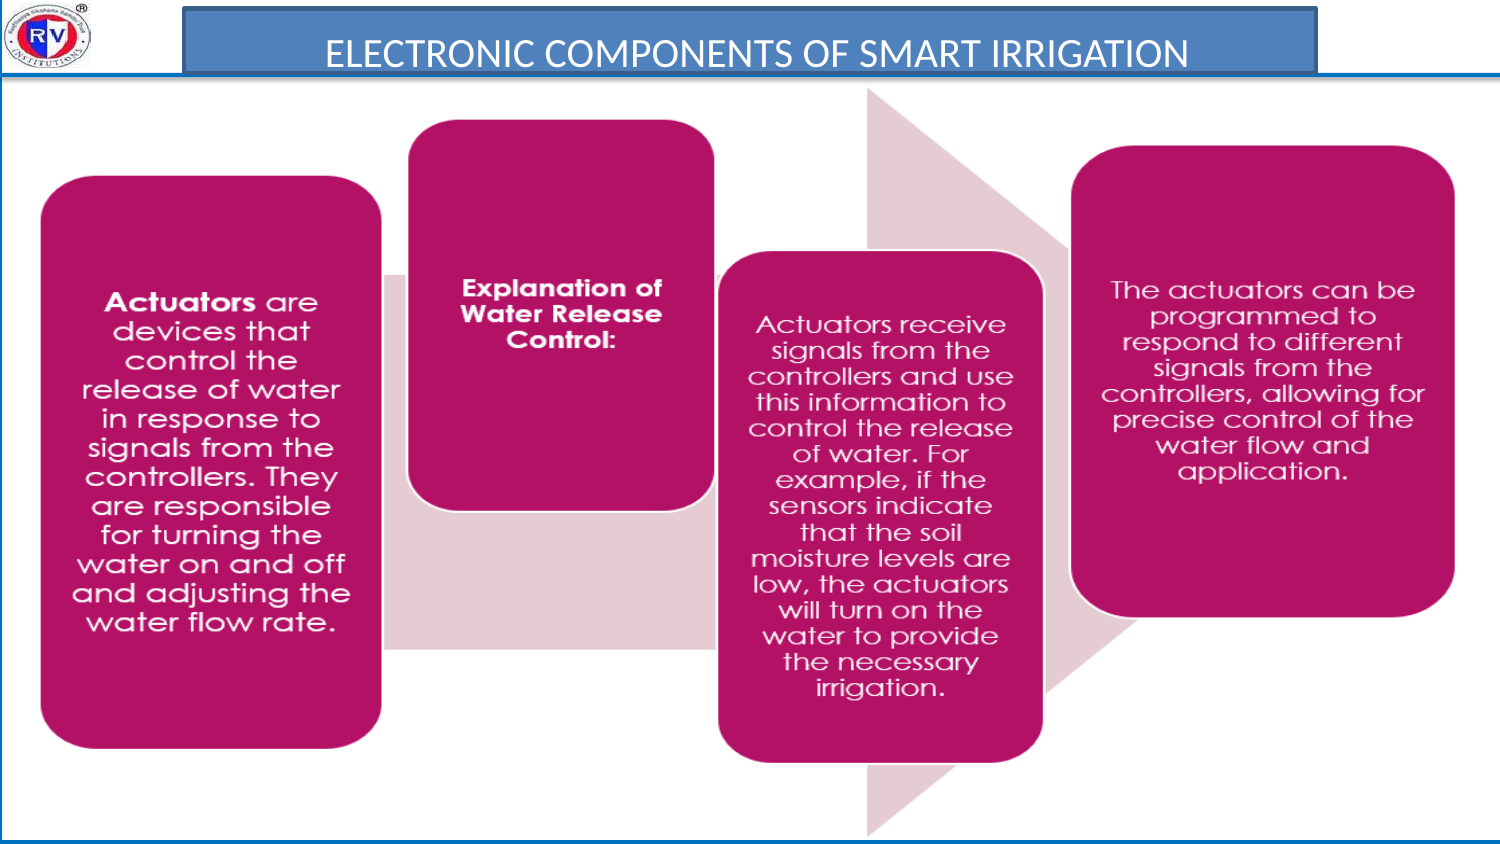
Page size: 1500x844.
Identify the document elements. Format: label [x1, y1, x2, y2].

picture [31, 86, 1459, 838]
text_box [0, 2, 1500, 88]
